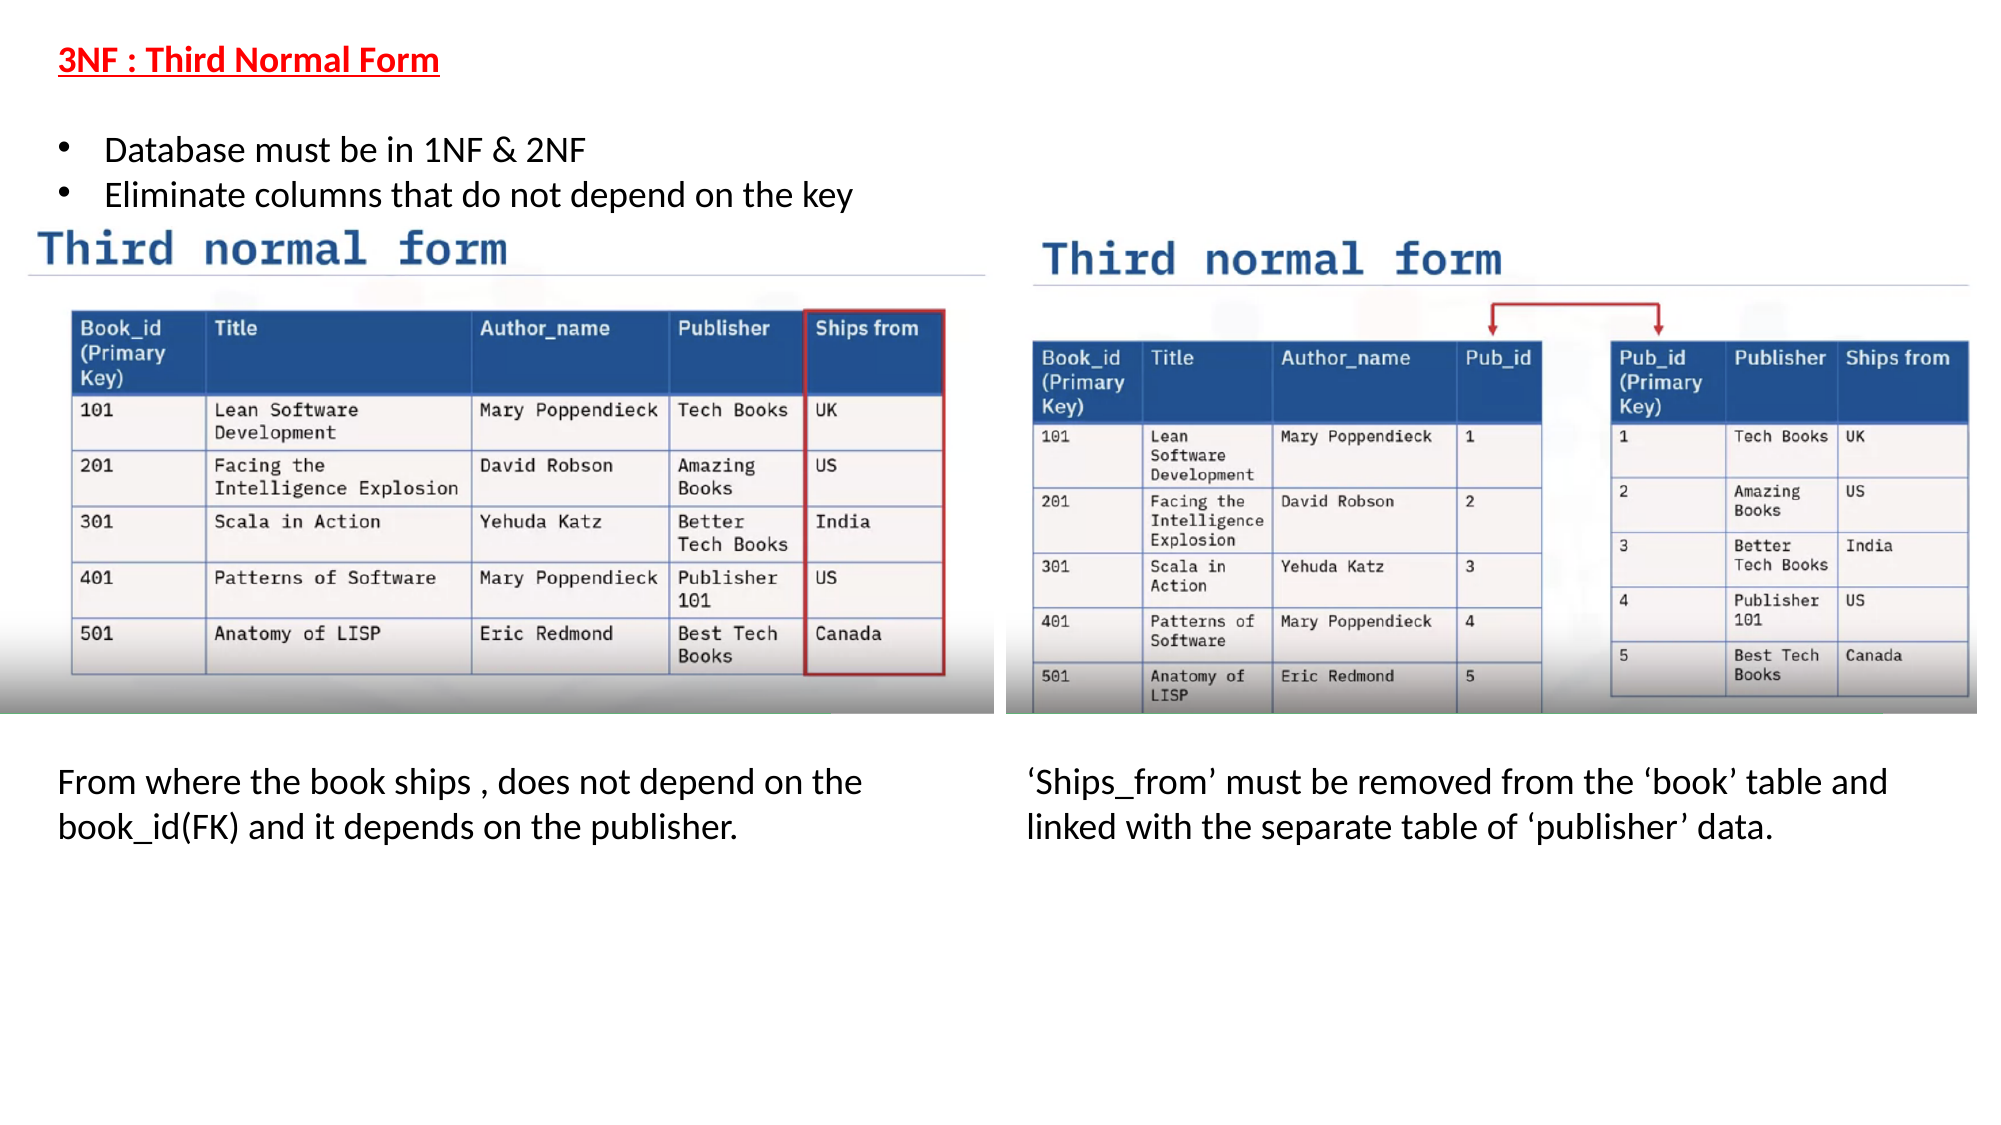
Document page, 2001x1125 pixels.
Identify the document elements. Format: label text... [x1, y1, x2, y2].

text_box ‘Ships_from’ must be removed from the ‘book’ table and linked with the separate table of ‘publisher’ data. [1011, 749, 1924, 855]
picture [0, 226, 994, 714]
text_box 3NF : Third Normal Form Database must be in 1NF & 2NF Eliminate columns that do not depend on the key [42, 27, 1678, 222]
picture [1006, 237, 1977, 714]
text_box From where the book ships , does not depend on the book_id(FK) and it depends on the publisher. [42, 749, 971, 855]
